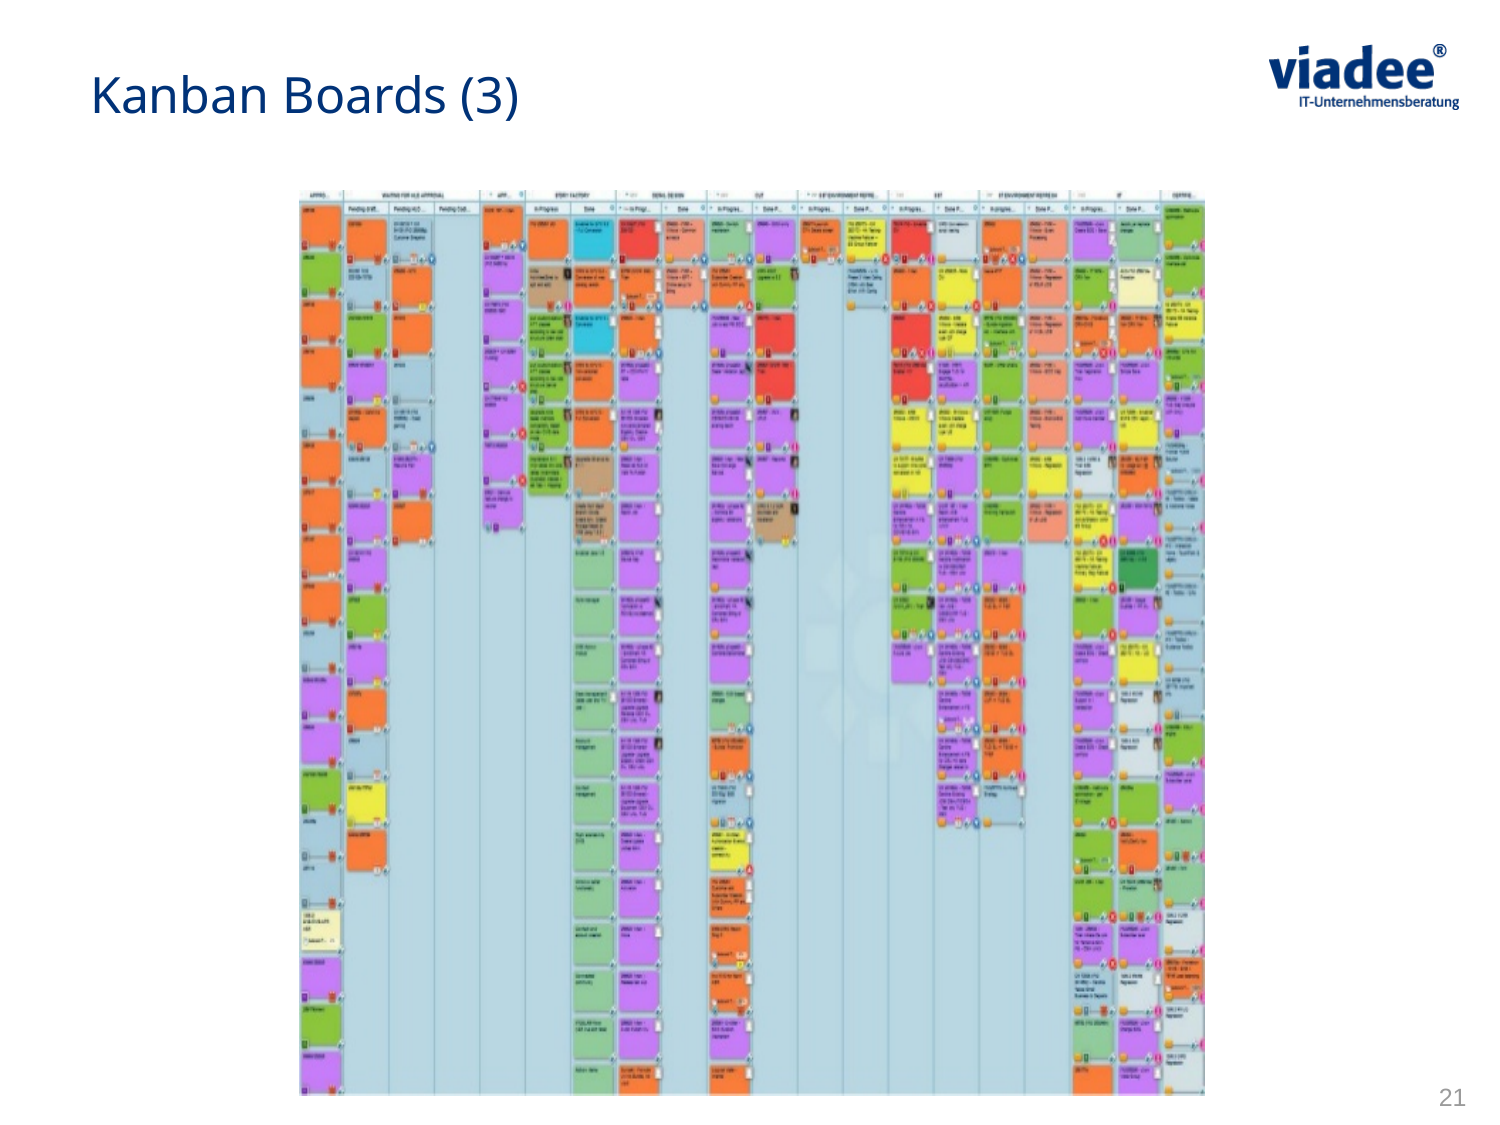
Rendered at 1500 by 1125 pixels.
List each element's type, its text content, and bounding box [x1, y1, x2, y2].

picture [299, 190, 1205, 1096]
slide_number 21 [1355, 1068, 1482, 1124]
picture [1269, 44, 1459, 110]
title Kanban Boards (3) [75, 63, 1174, 182]
